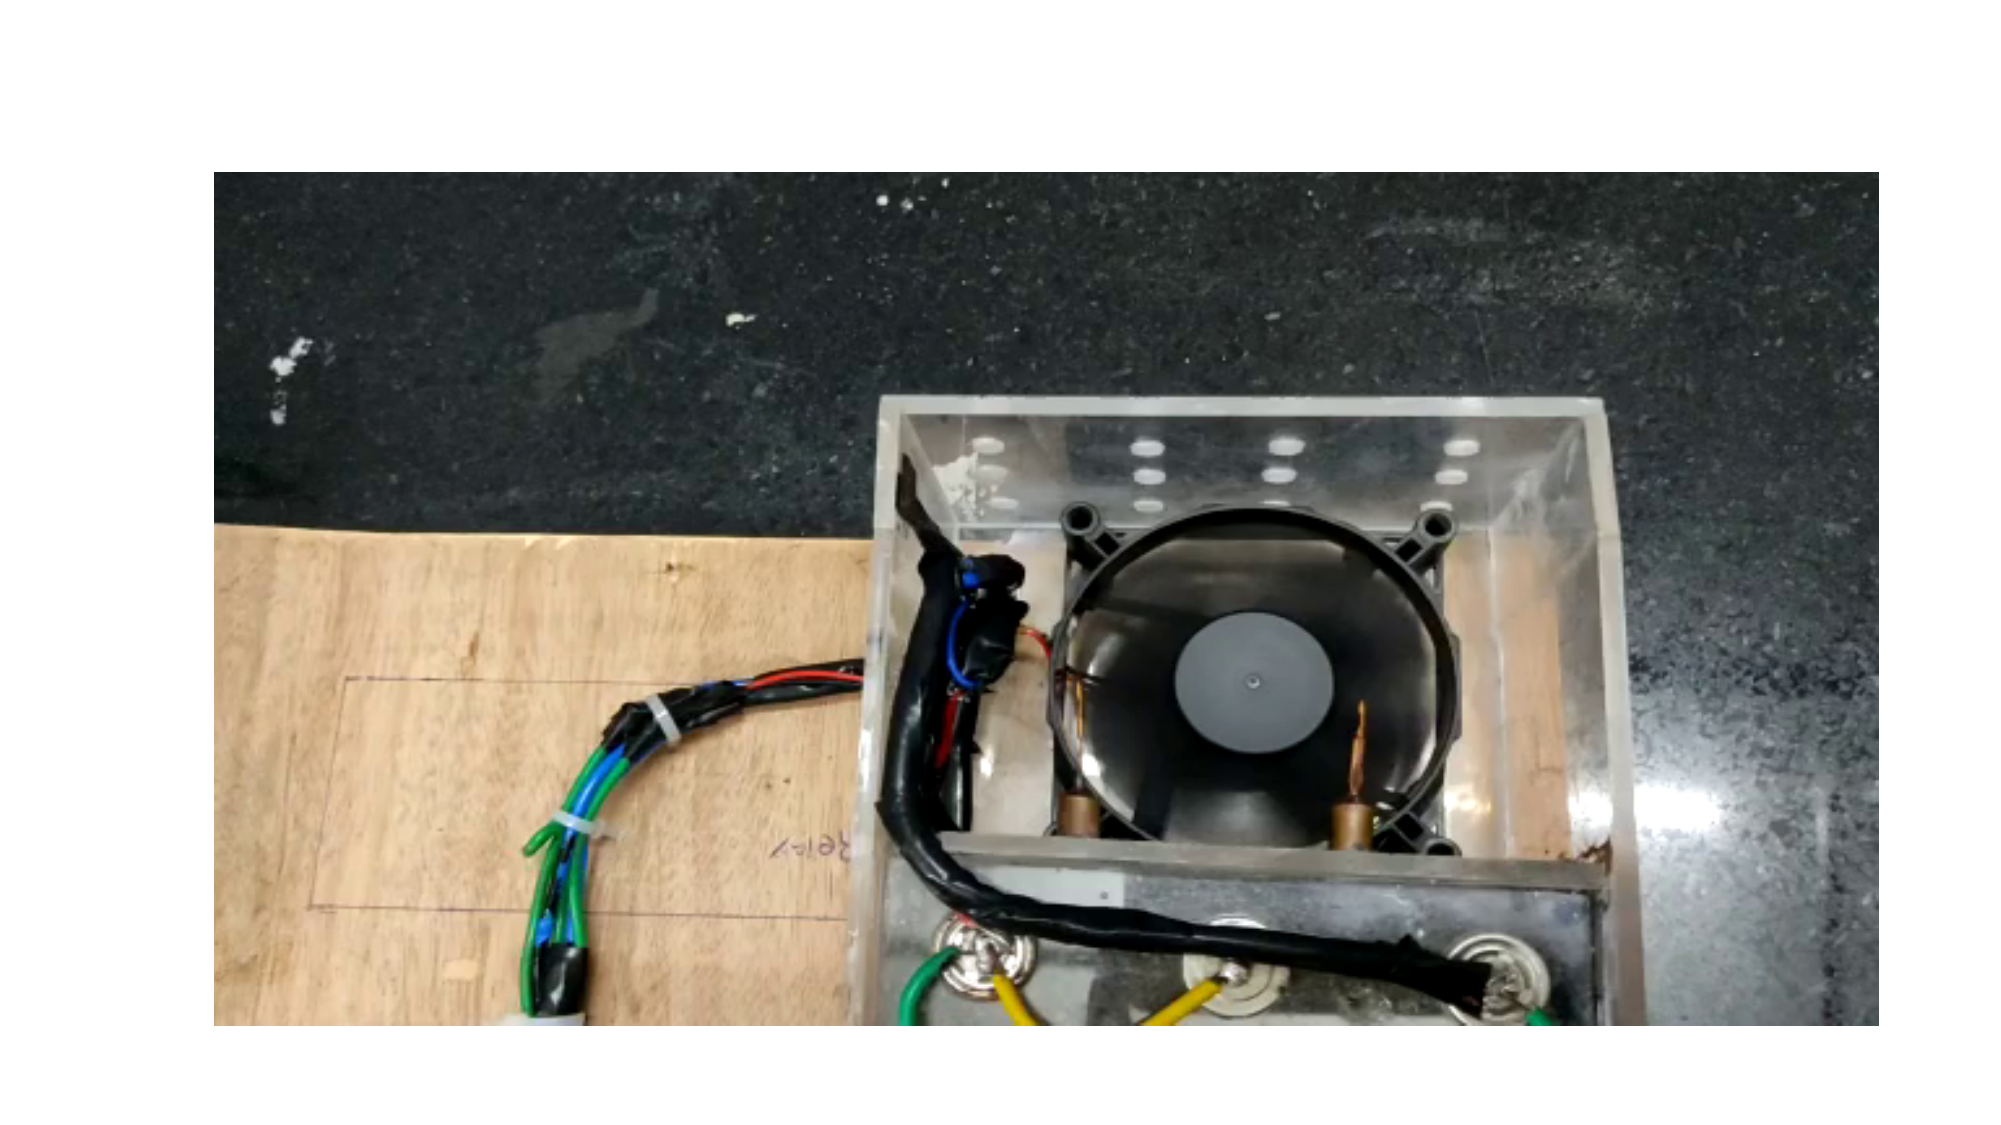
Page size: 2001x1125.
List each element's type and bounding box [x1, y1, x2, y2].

list [213, 171, 1880, 1027]
